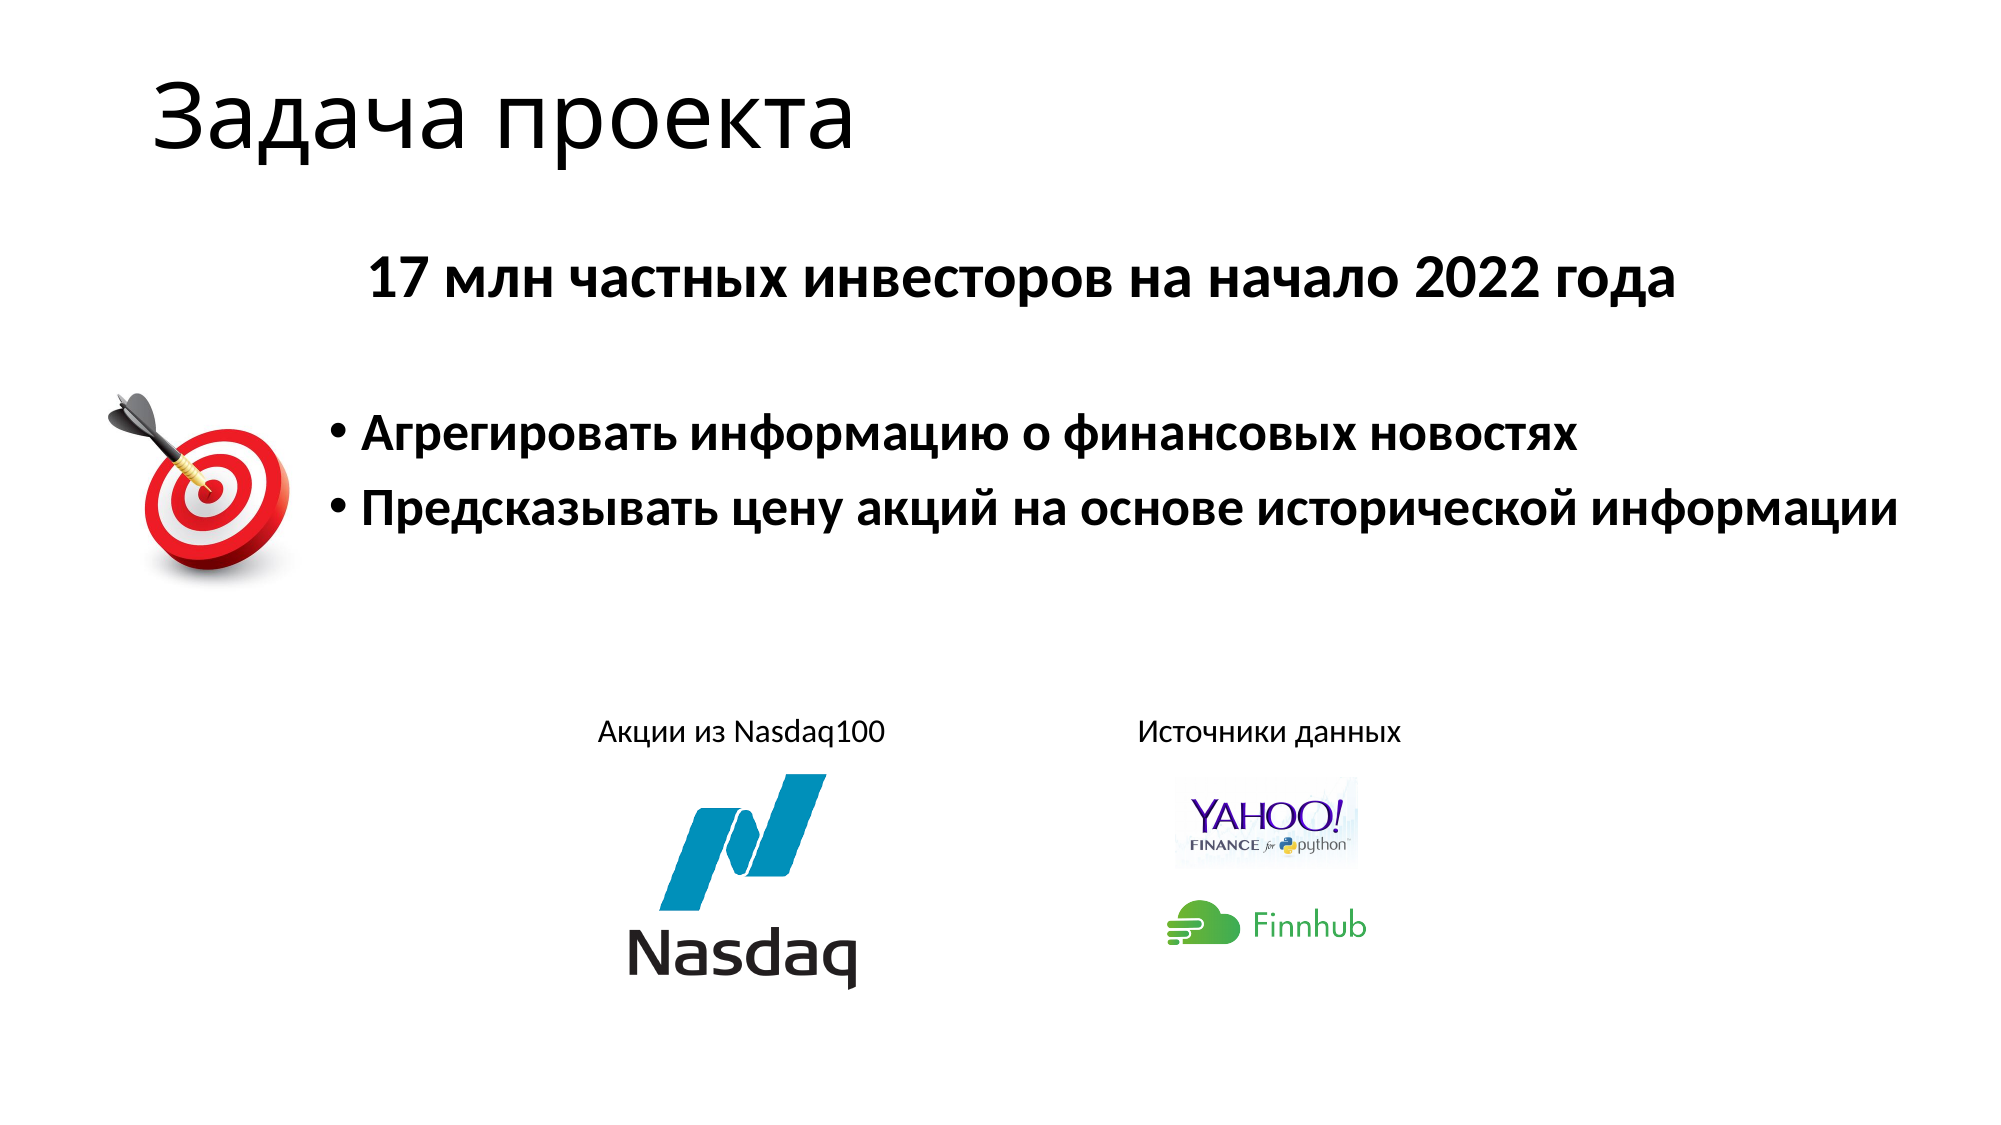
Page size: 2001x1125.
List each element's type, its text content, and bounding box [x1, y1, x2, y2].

picture [107, 393, 308, 593]
text_box 17 млн частных инвесторов на начало 2022 года [351, 227, 2000, 318]
title Задача проекта [137, 44, 1863, 193]
picture [1175, 777, 1358, 869]
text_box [613, 771, 870, 1058]
picture [1157, 891, 1383, 961]
list Агрегировать информацию о финансовых новостях Предсказывать цену акций на основе исторической информации [313, 396, 1930, 605]
text_box Источники данных [1081, 701, 1459, 757]
text_box Акции из Nasdaq100 [512, 702, 971, 757]
